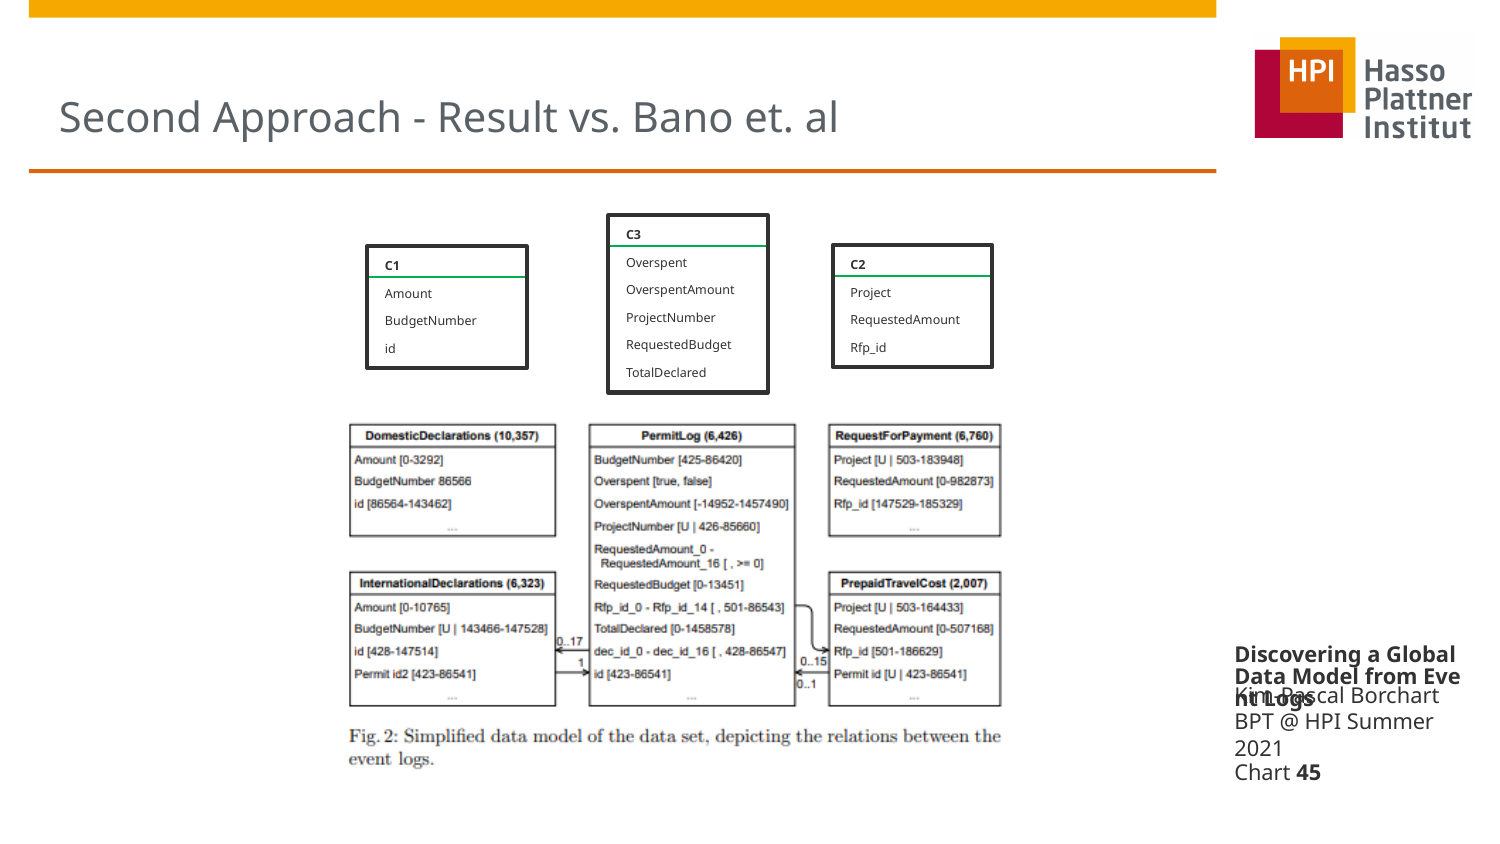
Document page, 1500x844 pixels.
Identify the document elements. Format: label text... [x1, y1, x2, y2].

picture [1252, 33, 1477, 142]
title Second Approach - Result vs. Bano et. al [58, 17, 1187, 170]
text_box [832, 244, 993, 368]
slide_number Kim-Pascal Borchart BPT @ HPI Summer 2021 [1216, 681, 1471, 758]
footer Discovering a Global Data Model from Event Logs [1216, 584, 1471, 670]
picture [324, 379, 1036, 816]
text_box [608, 215, 768, 393]
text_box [366, 245, 527, 369]
slide_number Chart 45 [1216, 758, 1471, 788]
